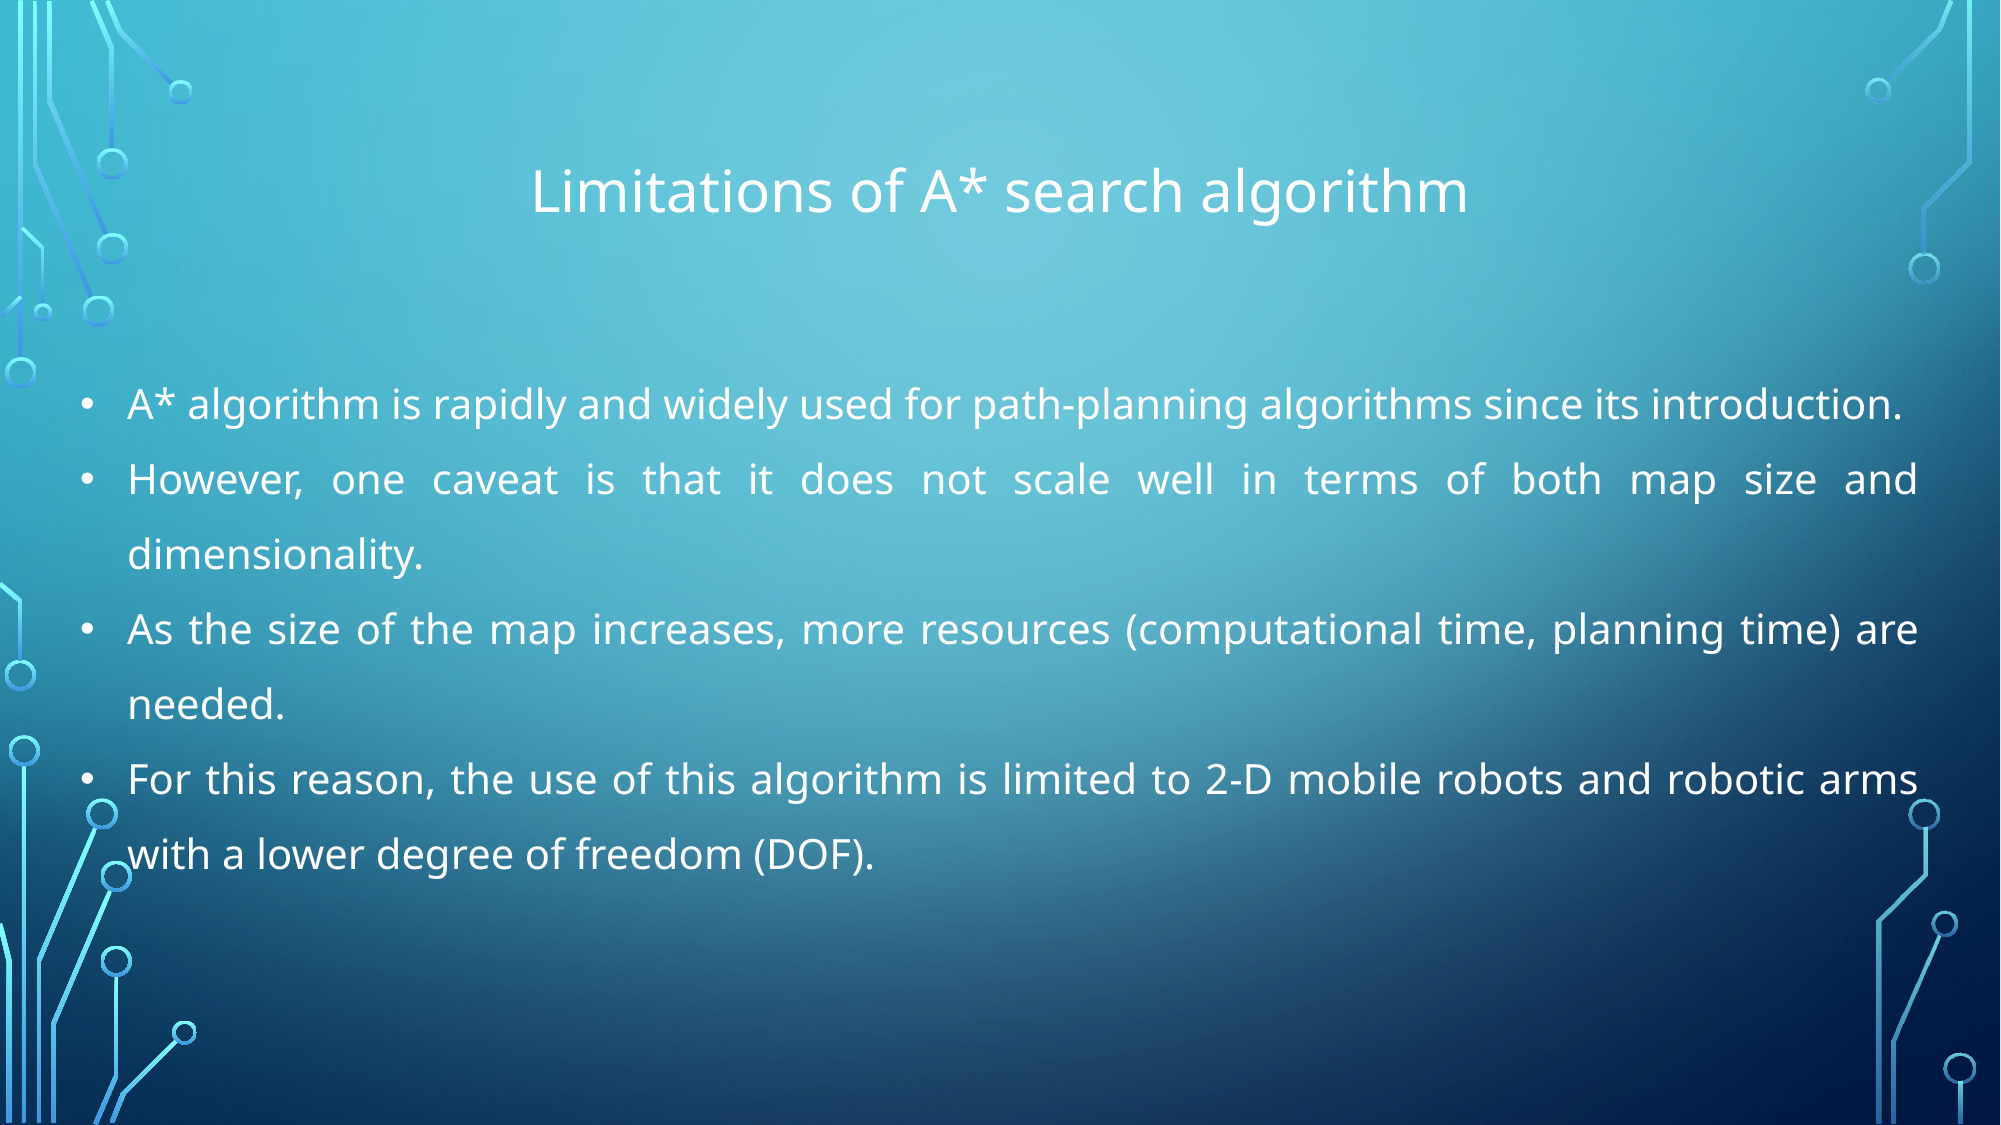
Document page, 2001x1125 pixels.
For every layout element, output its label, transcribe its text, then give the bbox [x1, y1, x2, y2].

text_box Limitations of A* search algorithm [65, 146, 1935, 232]
text_box A* algorithm is rapidly and widely used for path-planning algorithms since its introduction. However, one caveat is that it does not scale well in terms of both map size and dimensionality. As the size of the map increases, more resources (computational time, planning time) are needed. For this reason, the use of this algorithm is limited to 2-D mobile robots and robotic arms with a lower degree of freedom (DOF). [65, 345, 1935, 886]
